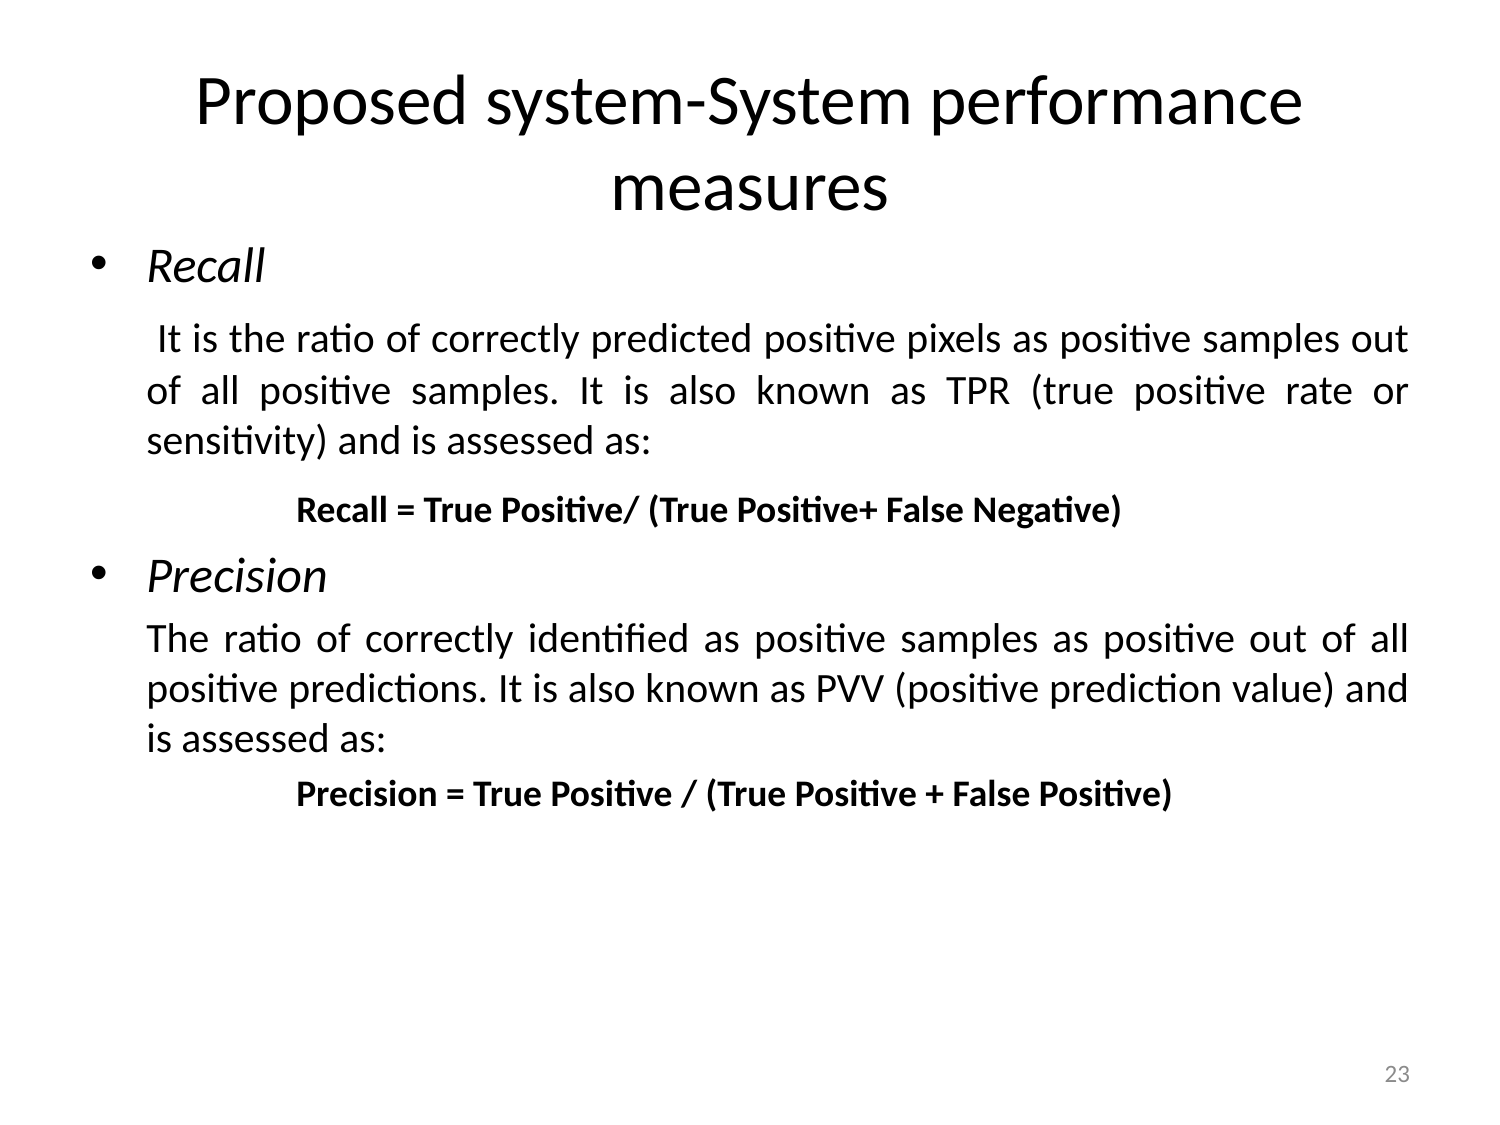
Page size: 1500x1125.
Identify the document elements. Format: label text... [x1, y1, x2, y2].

list Recall It is the ratio of correctly predicted positive pixels as positive samples out of all positive samples. It is also known as TPR (true positive rate or sensitivity) and is assessed as: Recall = True Positive/ (True Positive+ False Negative) Precision The ratio of correctly identified as positive samples as positive out of all positive predictions. It is also known as PVV (positive prediction value) and is assessed as: Precision = True Positive / (True Positive + False Positive) [75, 224, 1425, 1063]
slide_number 23 [1074, 1042, 1425, 1103]
title Proposed system-System performance measures [75, 45, 1425, 224]
